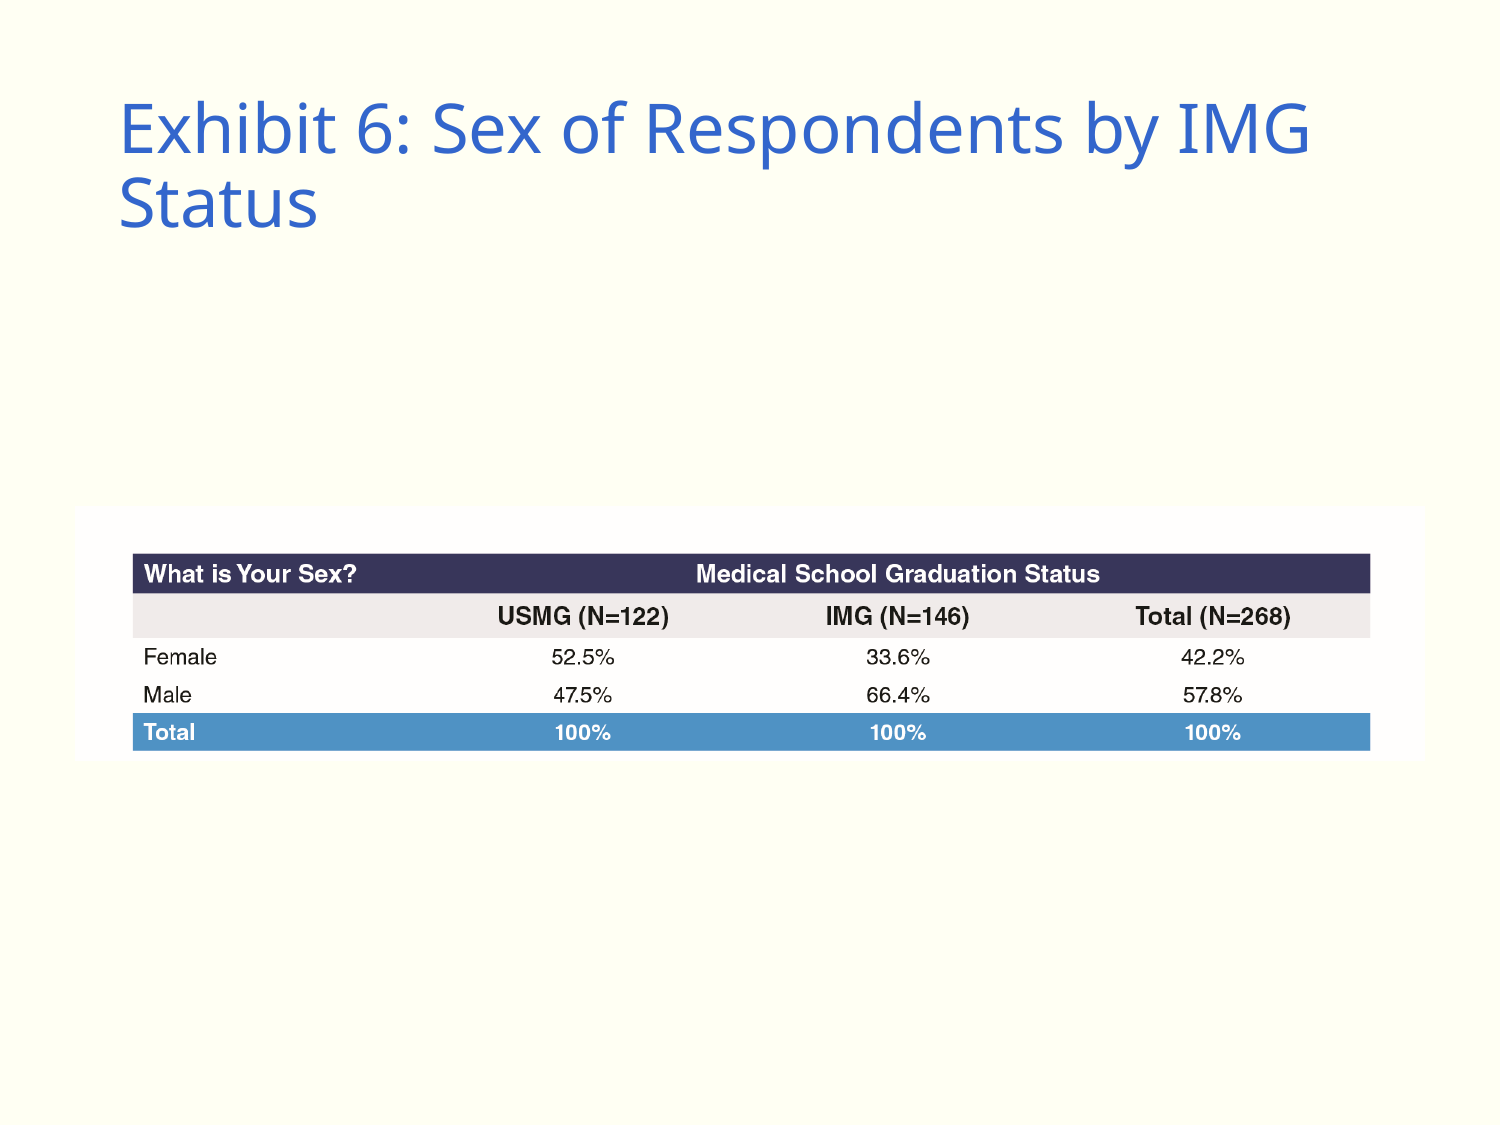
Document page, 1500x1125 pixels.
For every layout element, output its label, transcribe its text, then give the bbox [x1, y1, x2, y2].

title Exhibit 6: Sex of Respondents by IMG Status [103, 59, 1397, 278]
picture [74, 506, 1425, 761]
